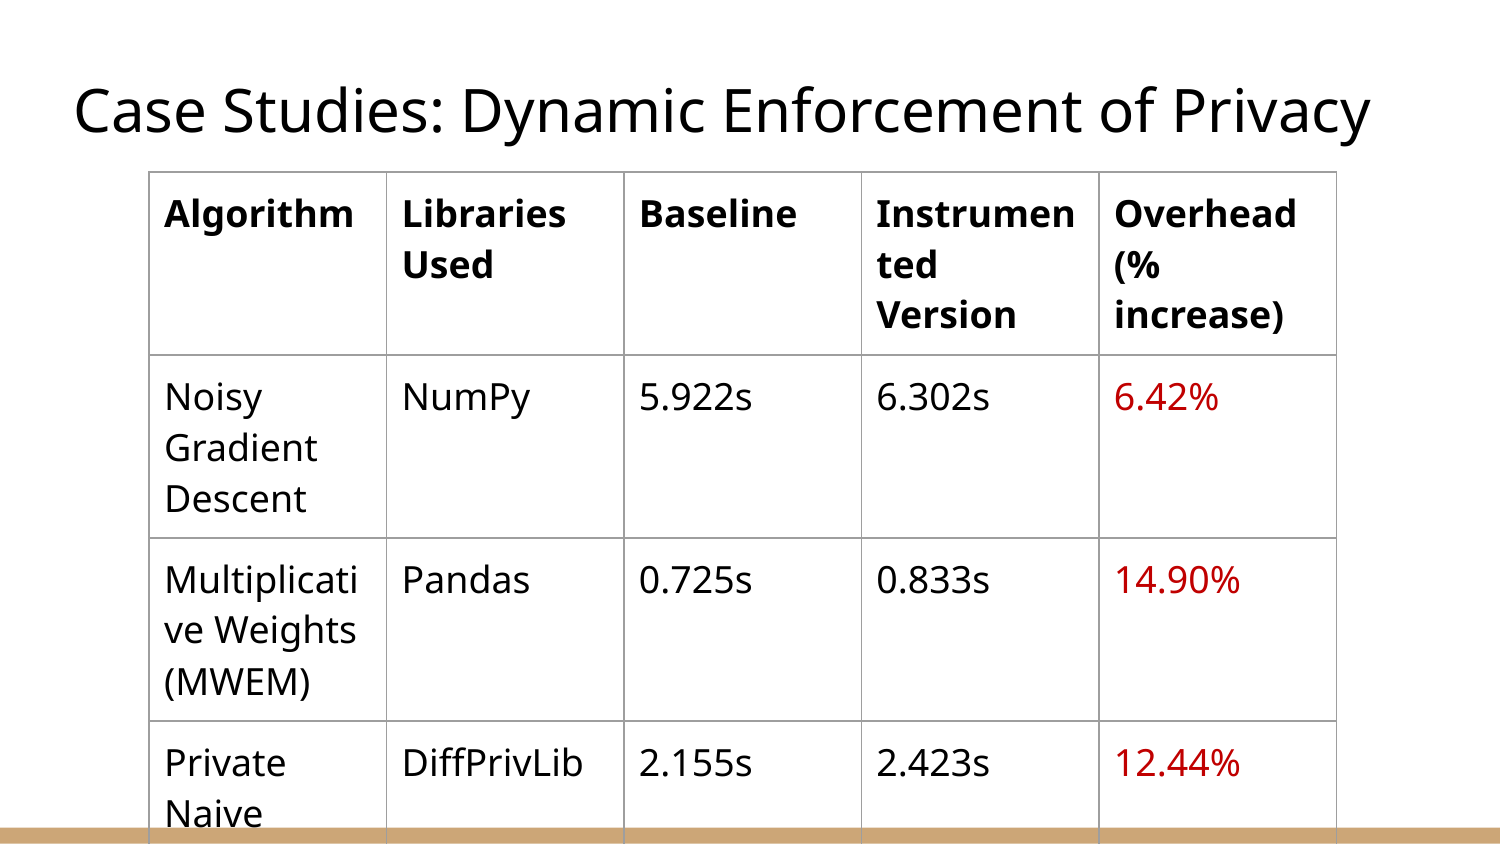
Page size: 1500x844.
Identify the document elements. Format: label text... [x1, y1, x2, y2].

table_cell 14.90% [1100, 539, 1336, 720]
table_cell Noisy Gradient Descent [150, 356, 386, 537]
table_cell Multiplicative Weights (MWEM) [150, 539, 386, 720]
table_header Baseline [625, 173, 861, 354]
table_cell 5.922s [625, 356, 861, 537]
table_header Libraries Used [387, 173, 623, 354]
table_header Algorithm [150, 173, 386, 354]
table_cell 2.155s [625, 722, 861, 844]
table_cell 0.725s [625, 539, 861, 720]
table_cell 6.42% [1100, 356, 1336, 537]
table_cell 2.423s [862, 722, 1098, 844]
table_header Overhead (% increase) [1100, 173, 1336, 354]
table_cell NumPy [387, 356, 623, 537]
table_cell Private Naive Bayes Classification [150, 722, 386, 844]
table_cell 6.302s [862, 356, 1098, 537]
table_cell 12.44% [1100, 722, 1336, 844]
table_cell DiffPrivLib [387, 722, 623, 844]
table_cell 0.833s [862, 539, 1098, 720]
table_cell Pandas [387, 539, 623, 720]
title Case Studies: Dynamic Enforcement of Privacy [58, 23, 1456, 160]
table_header Instrumented Version [862, 173, 1098, 354]
